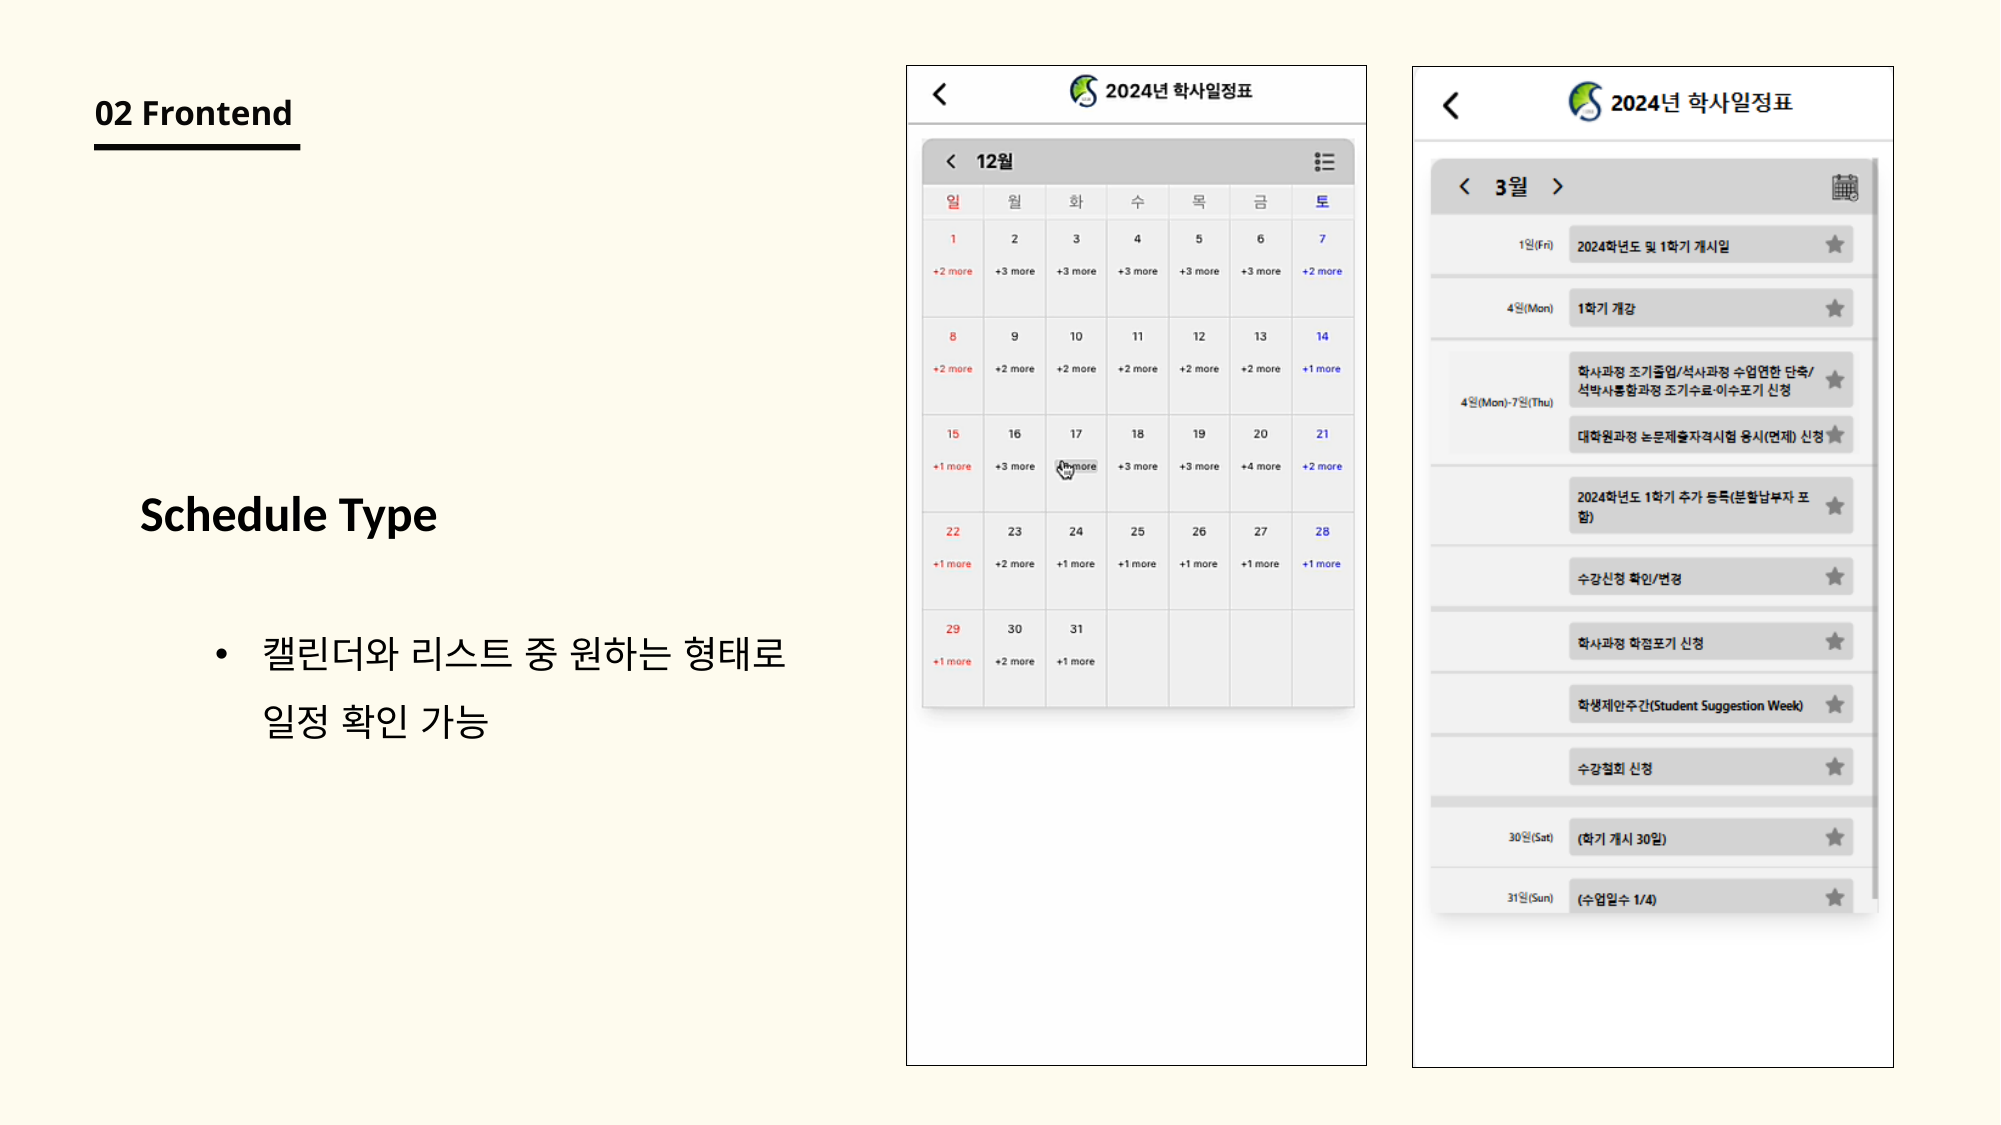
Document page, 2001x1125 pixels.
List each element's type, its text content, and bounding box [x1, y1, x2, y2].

picture [905, 65, 1367, 1066]
text_box 02 Frontend [94, 83, 423, 133]
text_box Schedule Type 캘린더와 리스트 중 원하는 형태로 일정 확인 가능 [125, 443, 824, 752]
picture [1412, 65, 1894, 1068]
